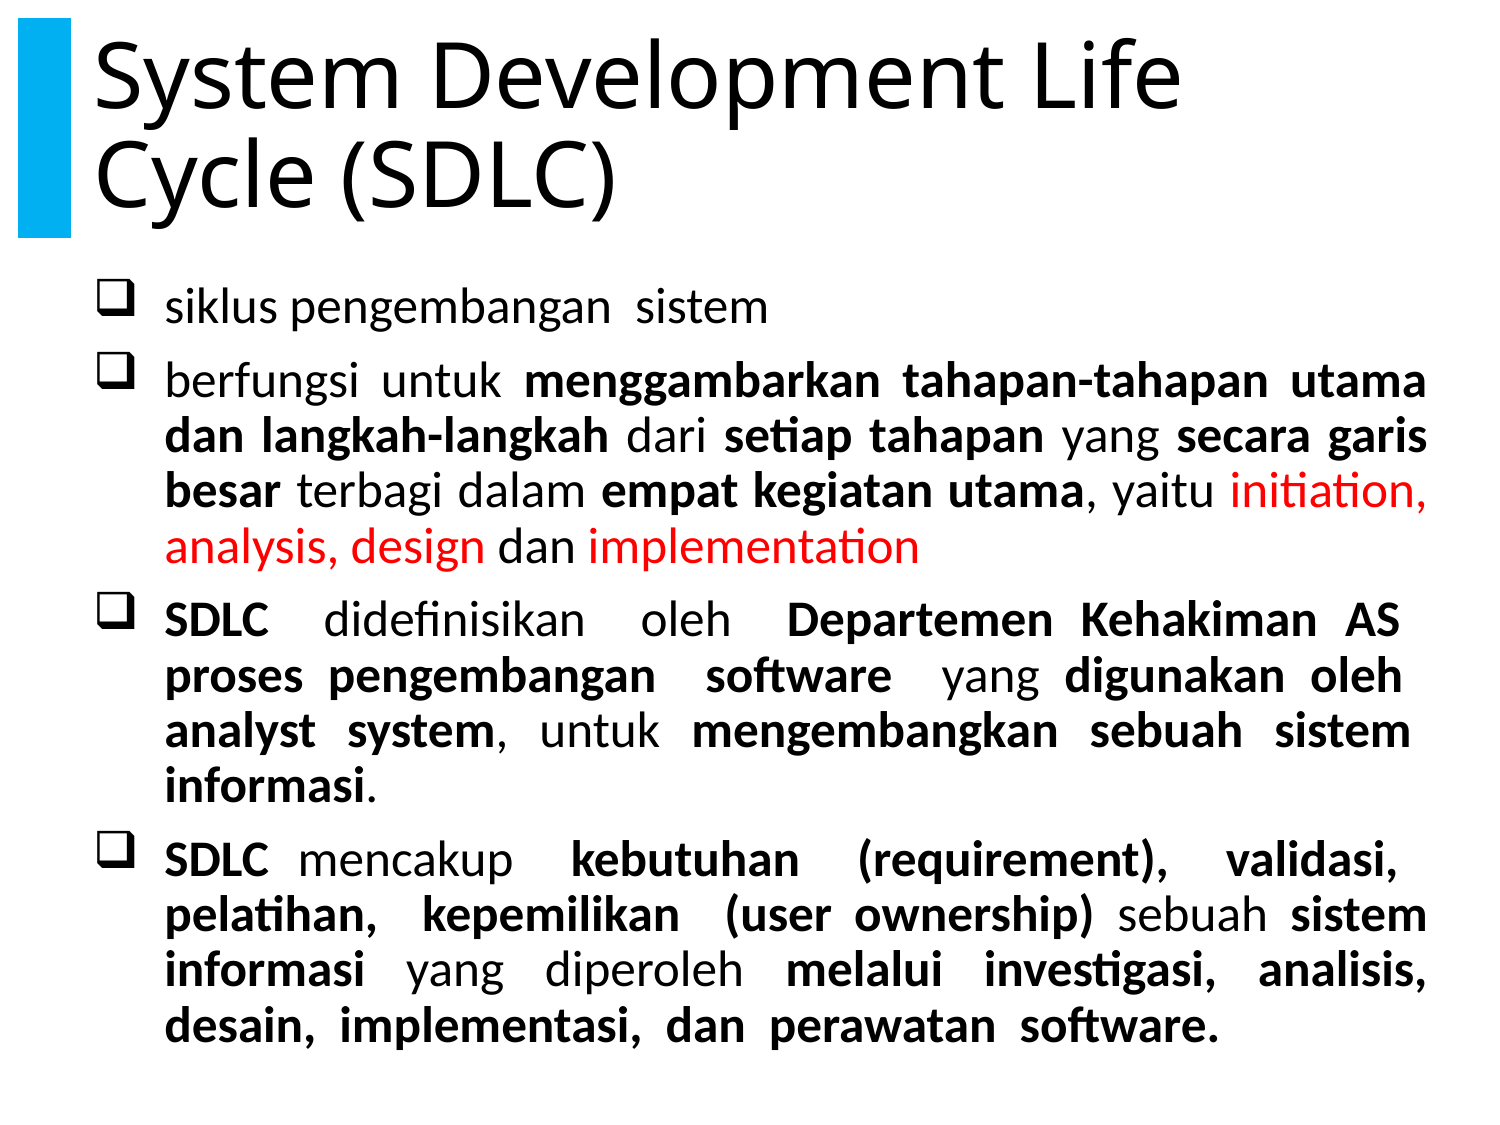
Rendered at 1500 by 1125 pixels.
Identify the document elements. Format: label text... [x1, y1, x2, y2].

title System Development Life Cycle (SDLC) [78, 19, 1443, 237]
list siklus pengembangan sistem berfungsi untuk menggambarkan tahapan-tahapan utama dan langkah-langkah dari setiap tahapan yang secara garis besar terbagi dalam empat kegiatan utama, yaitu initiation, analysis, design dan implementation SDLC didefinisikan oleh Departemen Kehakiman AS proses pengembangan software yang digunakan oleh analyst system, untuk mengembangkan sebuah sistem informasi. SDLC mencakup kebutuhan (requirement), validasi, pelatihan, kepemilikan (user ownership) sebuah sistem informasi yang diperoleh melalui investigasi, analisis, desain, implementasi, dan perawatan software. [78, 272, 1443, 1070]
